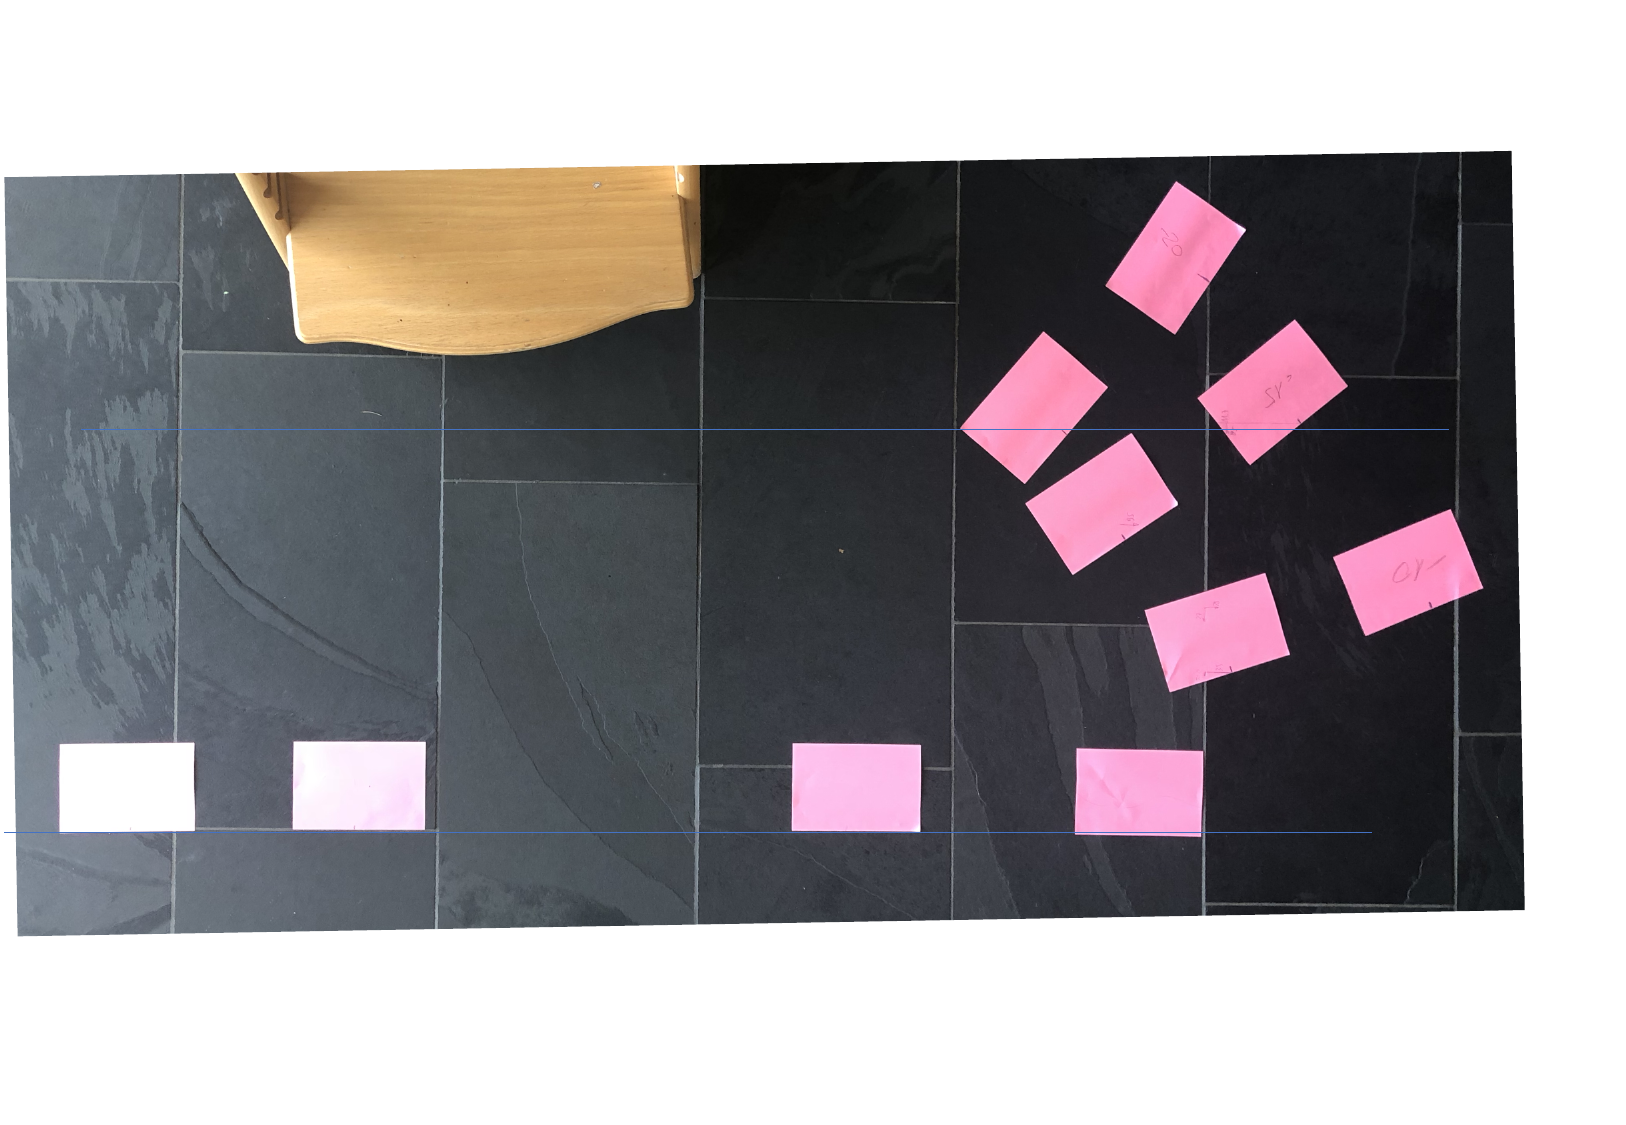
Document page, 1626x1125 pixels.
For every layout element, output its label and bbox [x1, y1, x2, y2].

picture [4, 150, 1524, 937]
